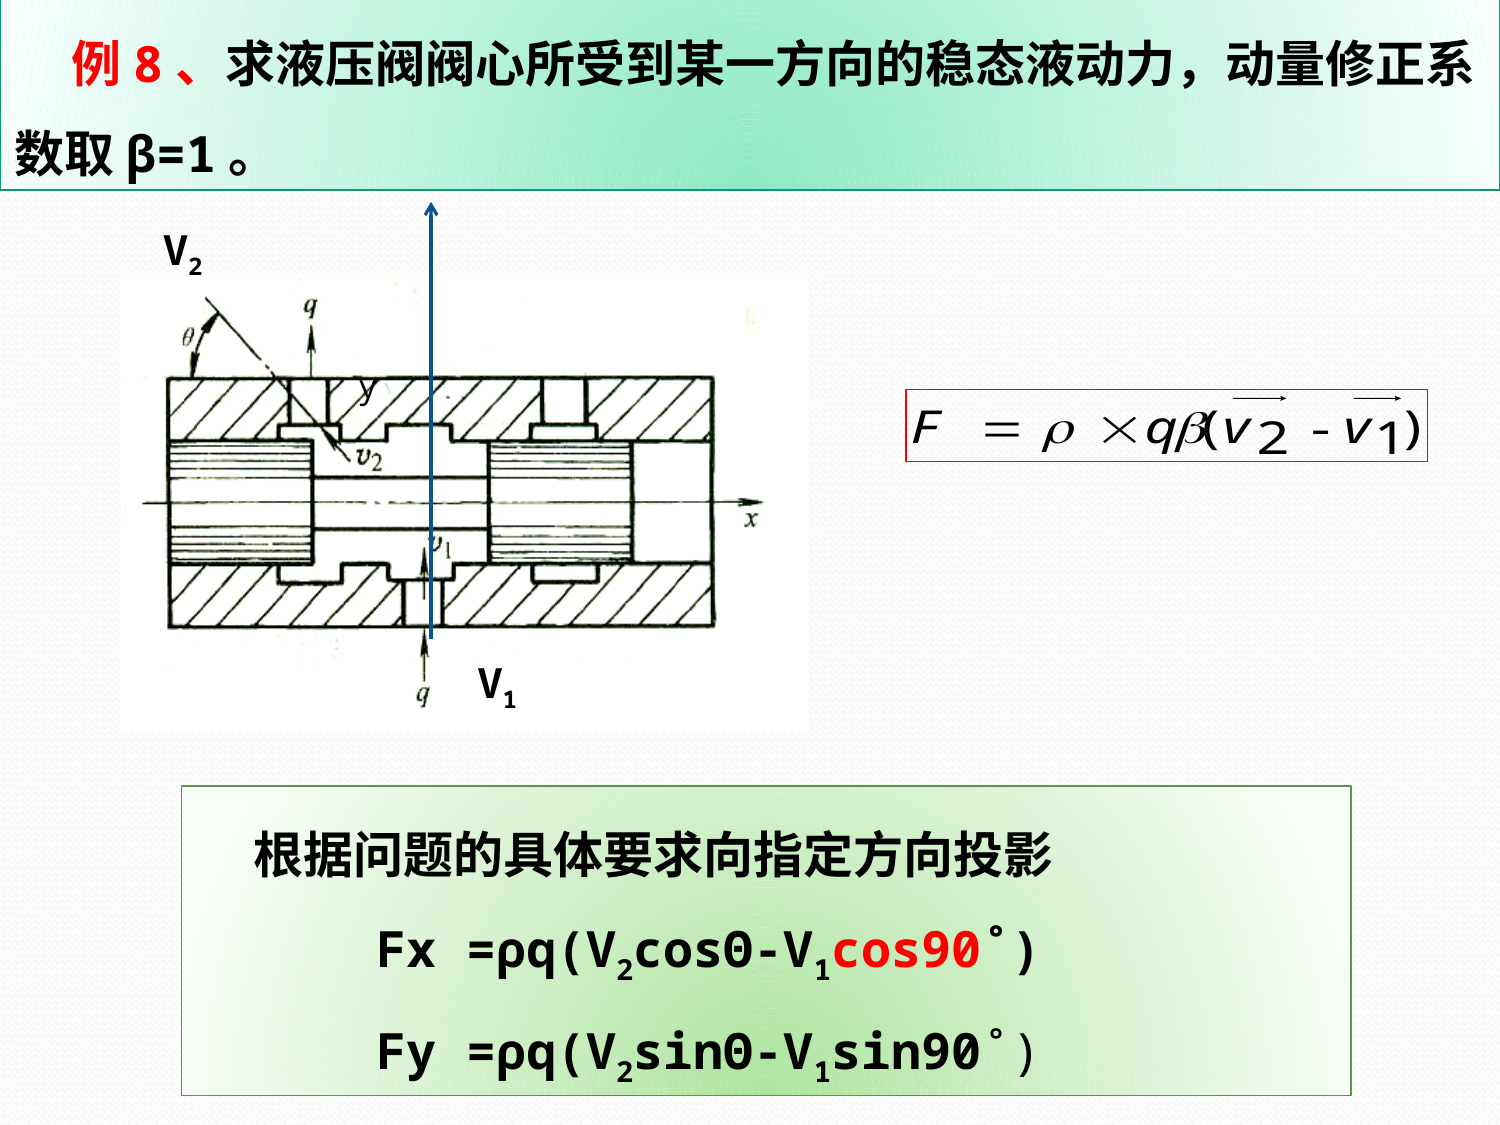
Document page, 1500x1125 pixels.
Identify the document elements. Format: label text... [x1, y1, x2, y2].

text_box 例8、求液压阀阀心所受到某一方向的稳态液动力，动量修正系数取β=1。 [0, 0, 1500, 191]
picture [120, 273, 809, 733]
text_box 根据问题的具体要求向指定方向投影 Fx =ρq(V2cosϴ-V1cos90˚) Fy =ρq(V2sinϴ-V1sin90˚) [181, 785, 1352, 1096]
text_box V2 [148, 216, 218, 272]
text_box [906, 390, 1427, 462]
